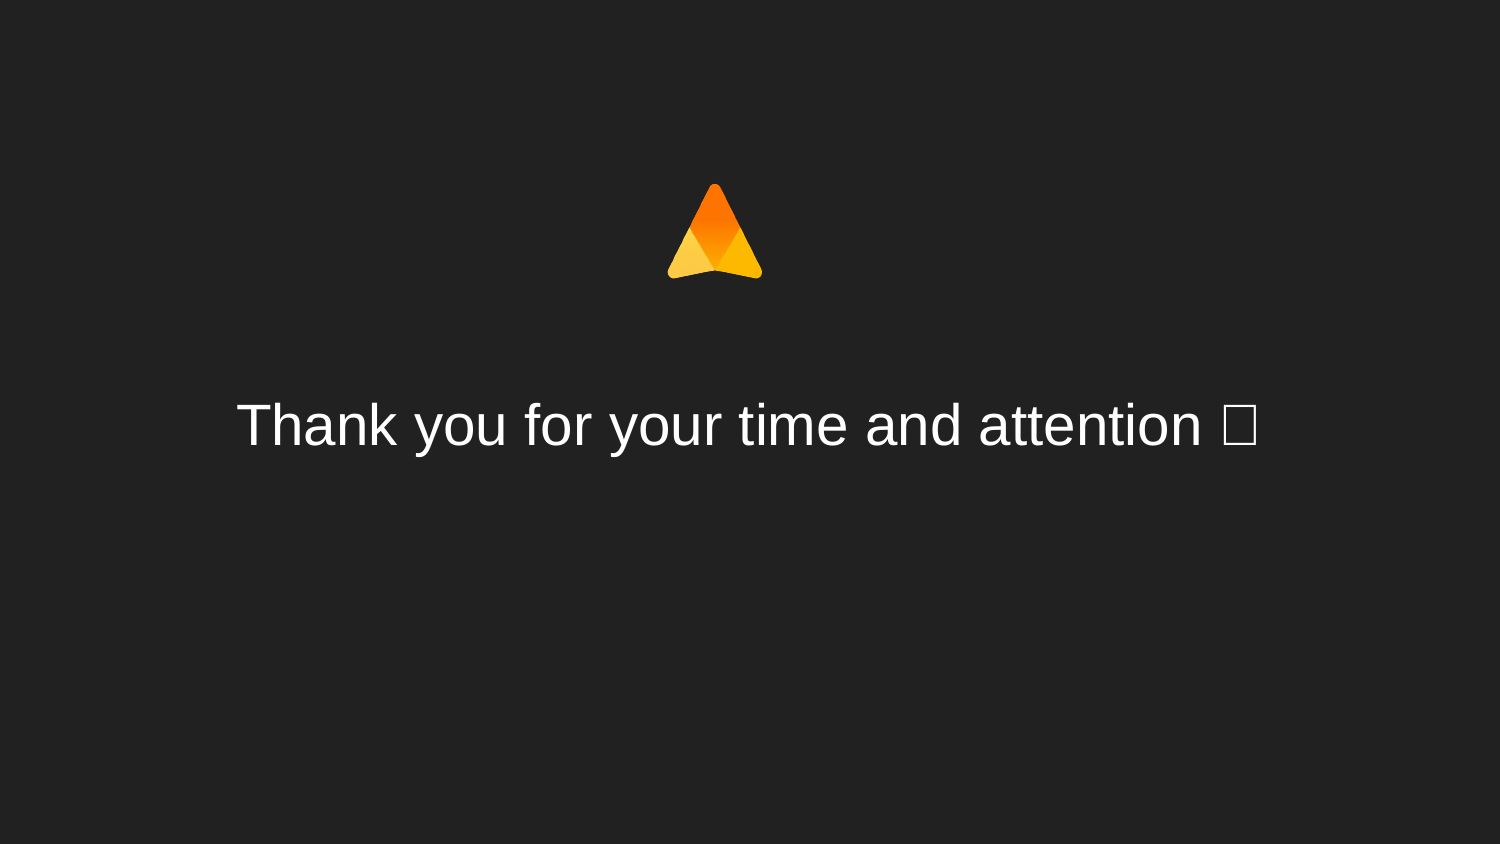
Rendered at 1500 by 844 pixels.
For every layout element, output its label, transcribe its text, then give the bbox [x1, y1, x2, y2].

title Thank you for your time and attention 🙂 [86, 362, 1413, 482]
picture [665, 183, 762, 280]
